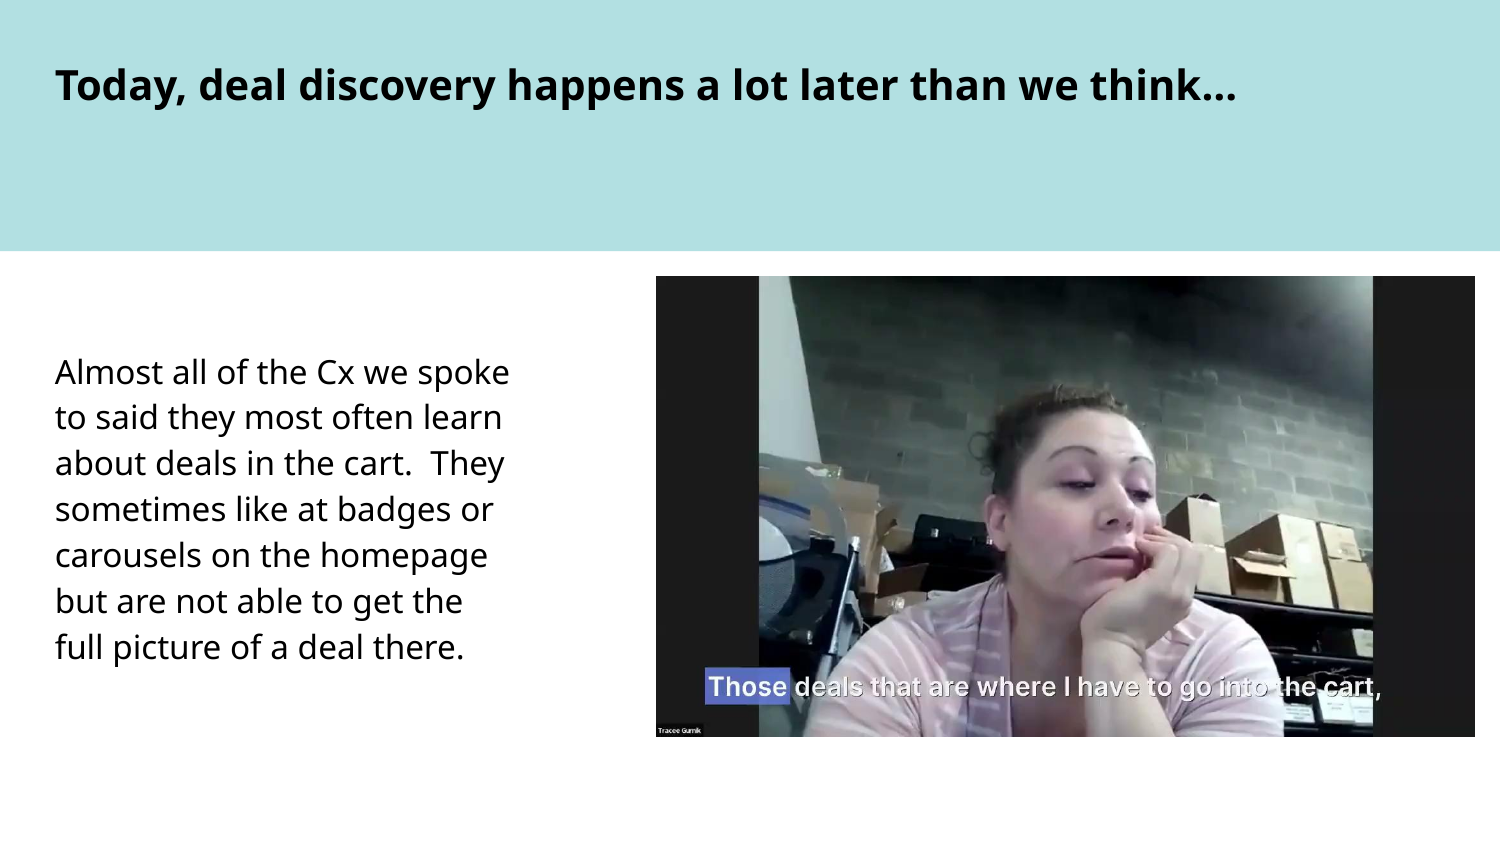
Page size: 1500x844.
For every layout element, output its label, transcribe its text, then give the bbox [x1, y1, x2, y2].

text_box [0, 0, 1500, 252]
text_box Almost all of the Cx we spoke to said they most often learn about deals in the cart. They sometimes like at badges or carousels on the homepage but are not able to get the full picture of a deal there. [39, 329, 532, 682]
text_box Today, deal discovery happens a lot later than we think… [39, 43, 1395, 208]
picture [655, 275, 1476, 737]
